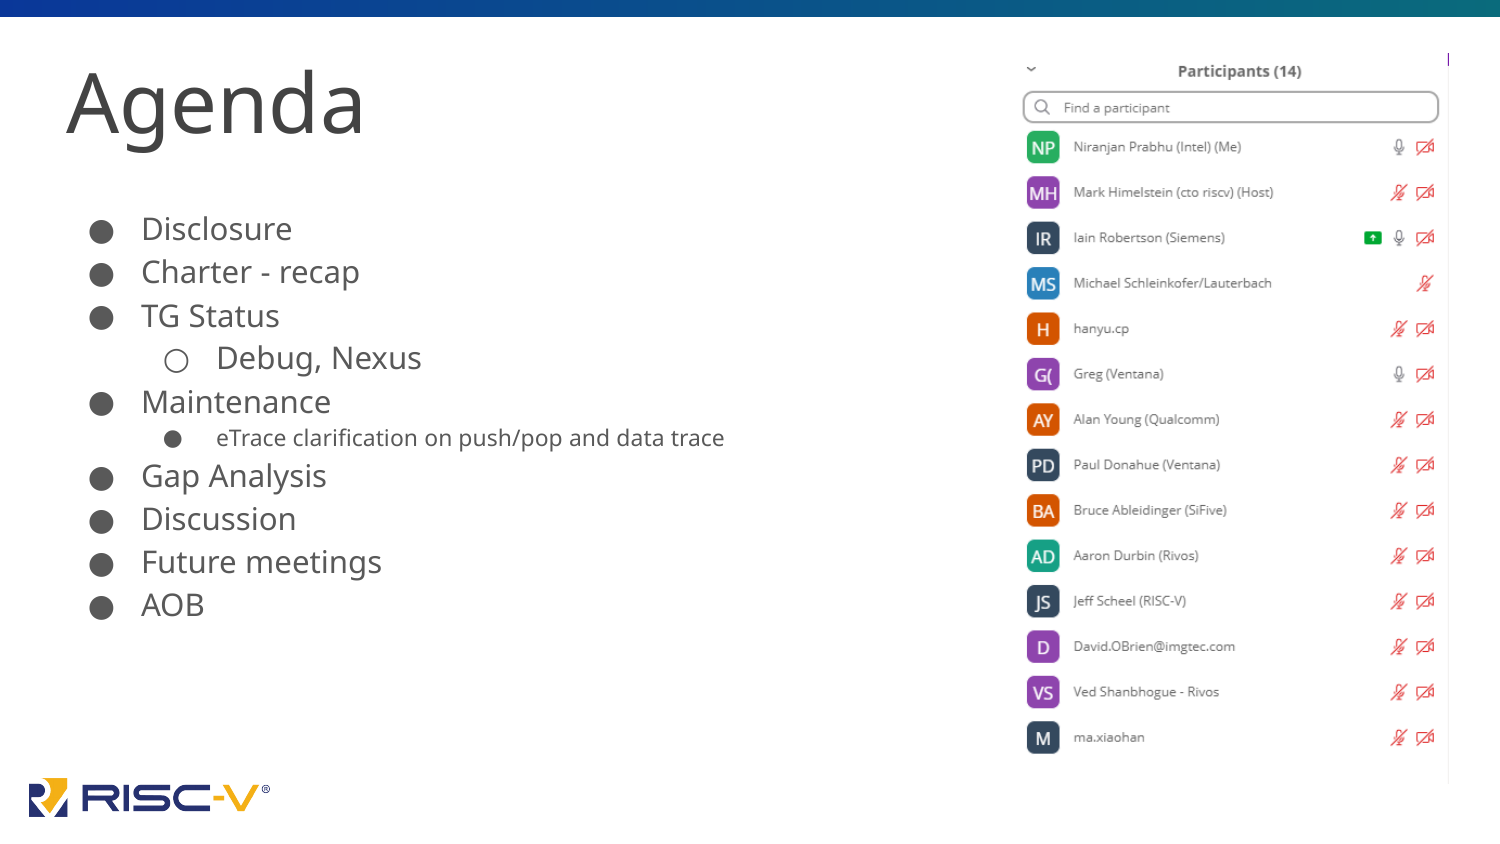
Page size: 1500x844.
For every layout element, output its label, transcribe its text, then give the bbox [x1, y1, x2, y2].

picture [1014, 53, 1450, 785]
list Disclosure Charter - recap TG Status Debug, Nexus Maintenance eTrace clarification on push/pop and data trace Gap Analysis Discussion Future meetings AOB [51, 189, 1009, 750]
picture [29, 778, 270, 817]
title Agenda [51, 35, 1449, 159]
